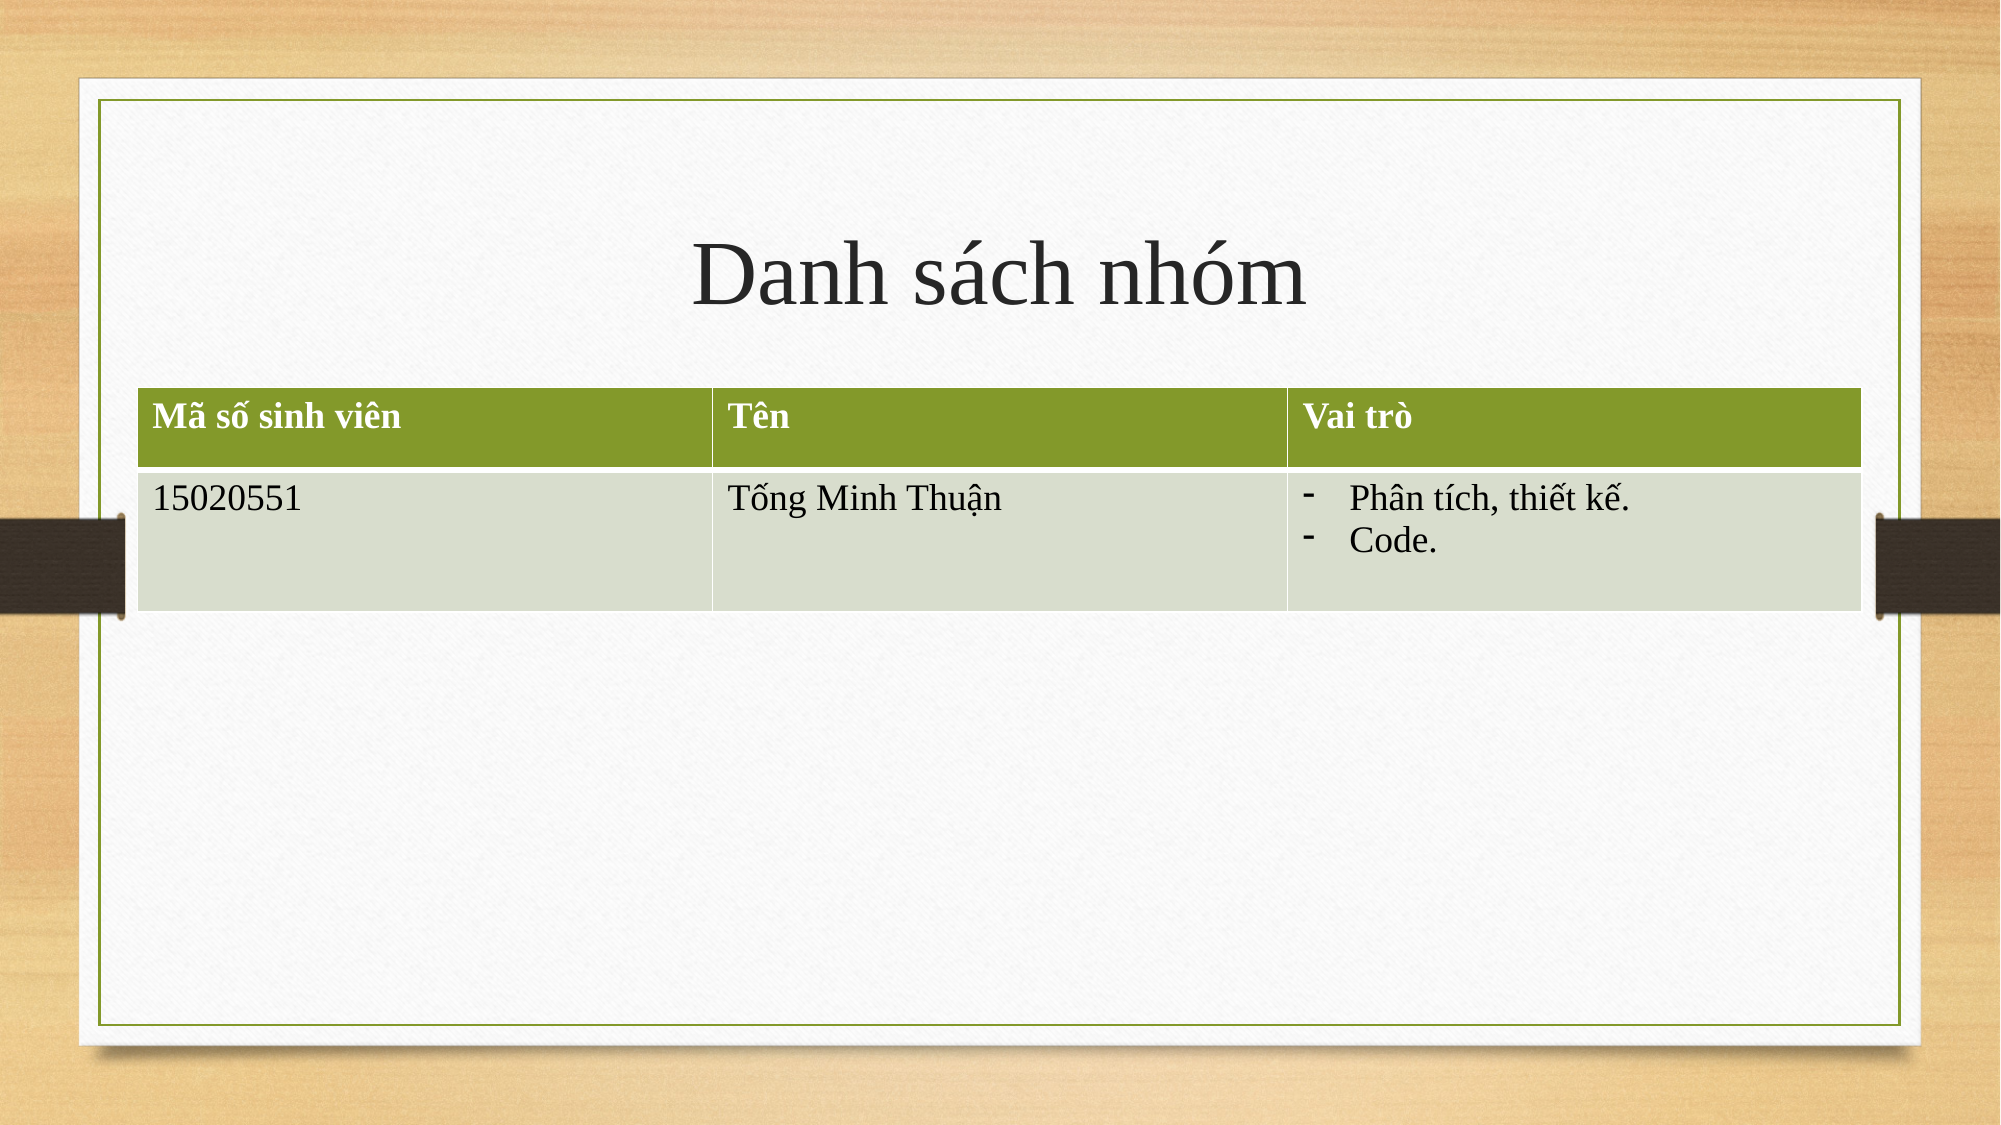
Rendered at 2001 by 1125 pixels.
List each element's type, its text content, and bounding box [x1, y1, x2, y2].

title Danh sách nhóm [212, 161, 1788, 375]
table_header Tên [713, 388, 1287, 467]
table_header Vai trò [1288, 388, 1861, 467]
table_header Mã số sinh viên [138, 388, 712, 467]
table_cell 15020551 [138, 473, 712, 611]
table_cell Phân tích, thiết kế. Code. [1288, 473, 1861, 611]
picture [0, 0, 2001, 1125]
table_cell Tống Minh Thuận [713, 473, 1287, 611]
